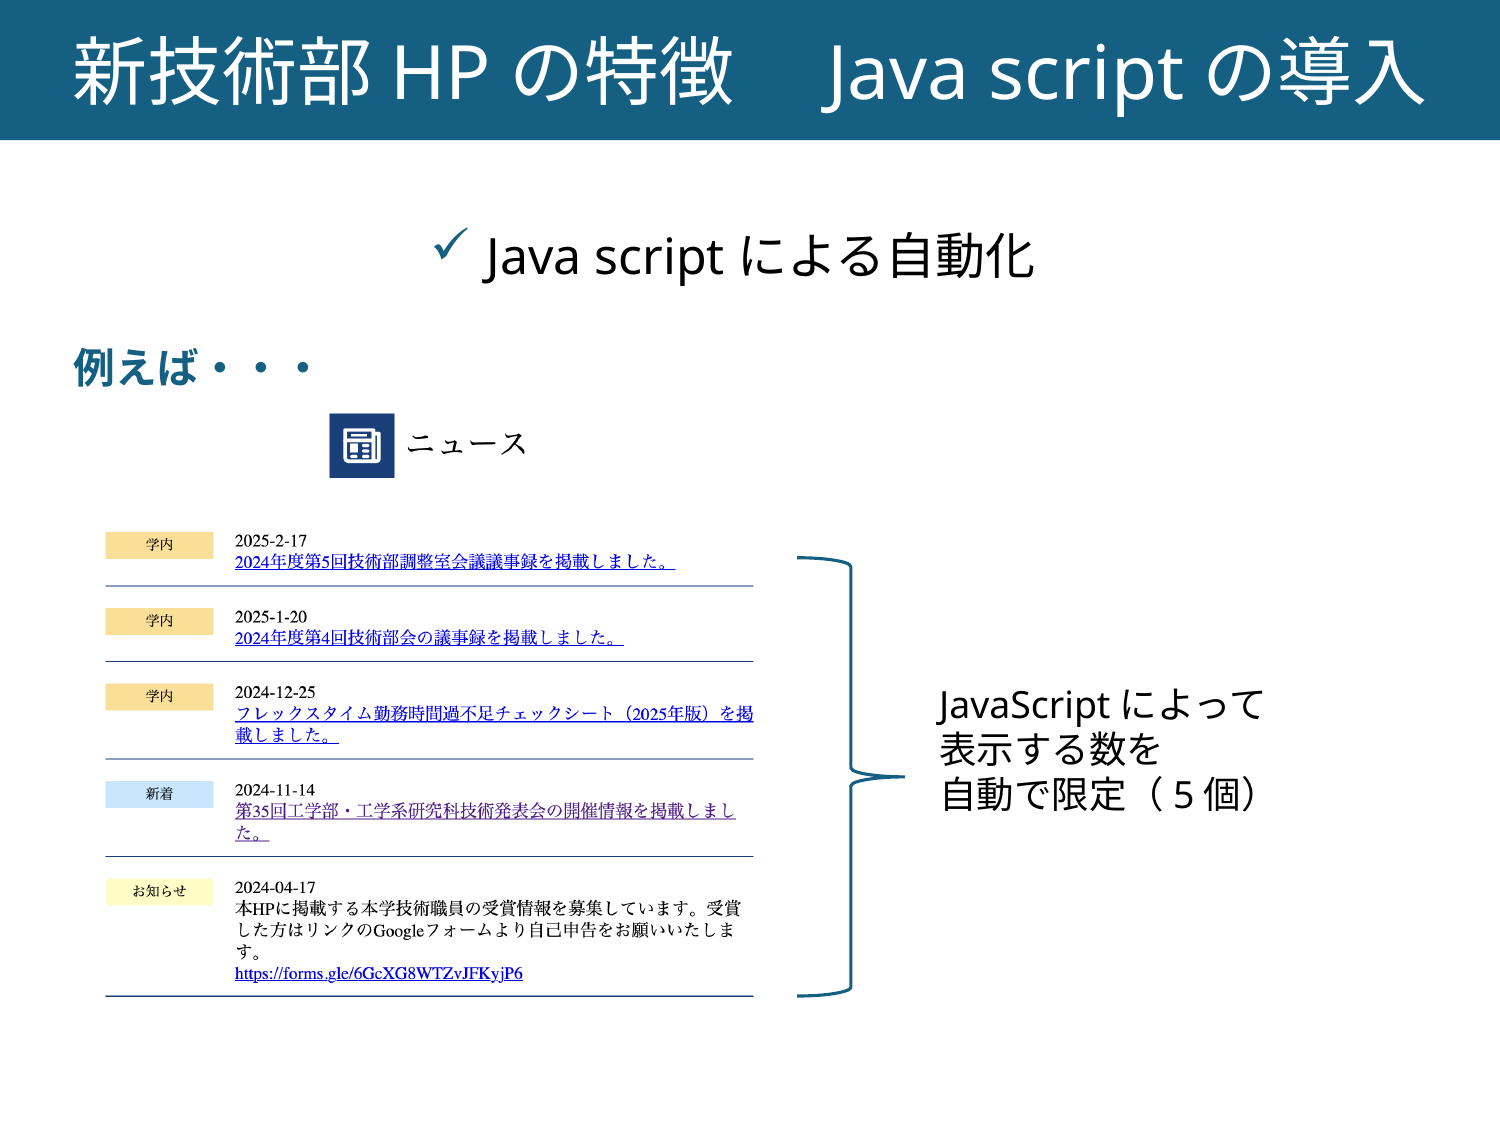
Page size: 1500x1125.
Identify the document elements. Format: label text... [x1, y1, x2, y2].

text_box [796, 556, 905, 998]
text_box JavaScriptによって 表示する数を 自動で限定（5個） [924, 673, 1330, 824]
text_box 新技術部HPの特徴 Java scriptの導入 [0, 0, 1500, 141]
text_box 例えば・・・ [58, 334, 1170, 400]
picture [88, 406, 778, 1011]
text_box Java scriptによる自動化 [415, 216, 1085, 292]
